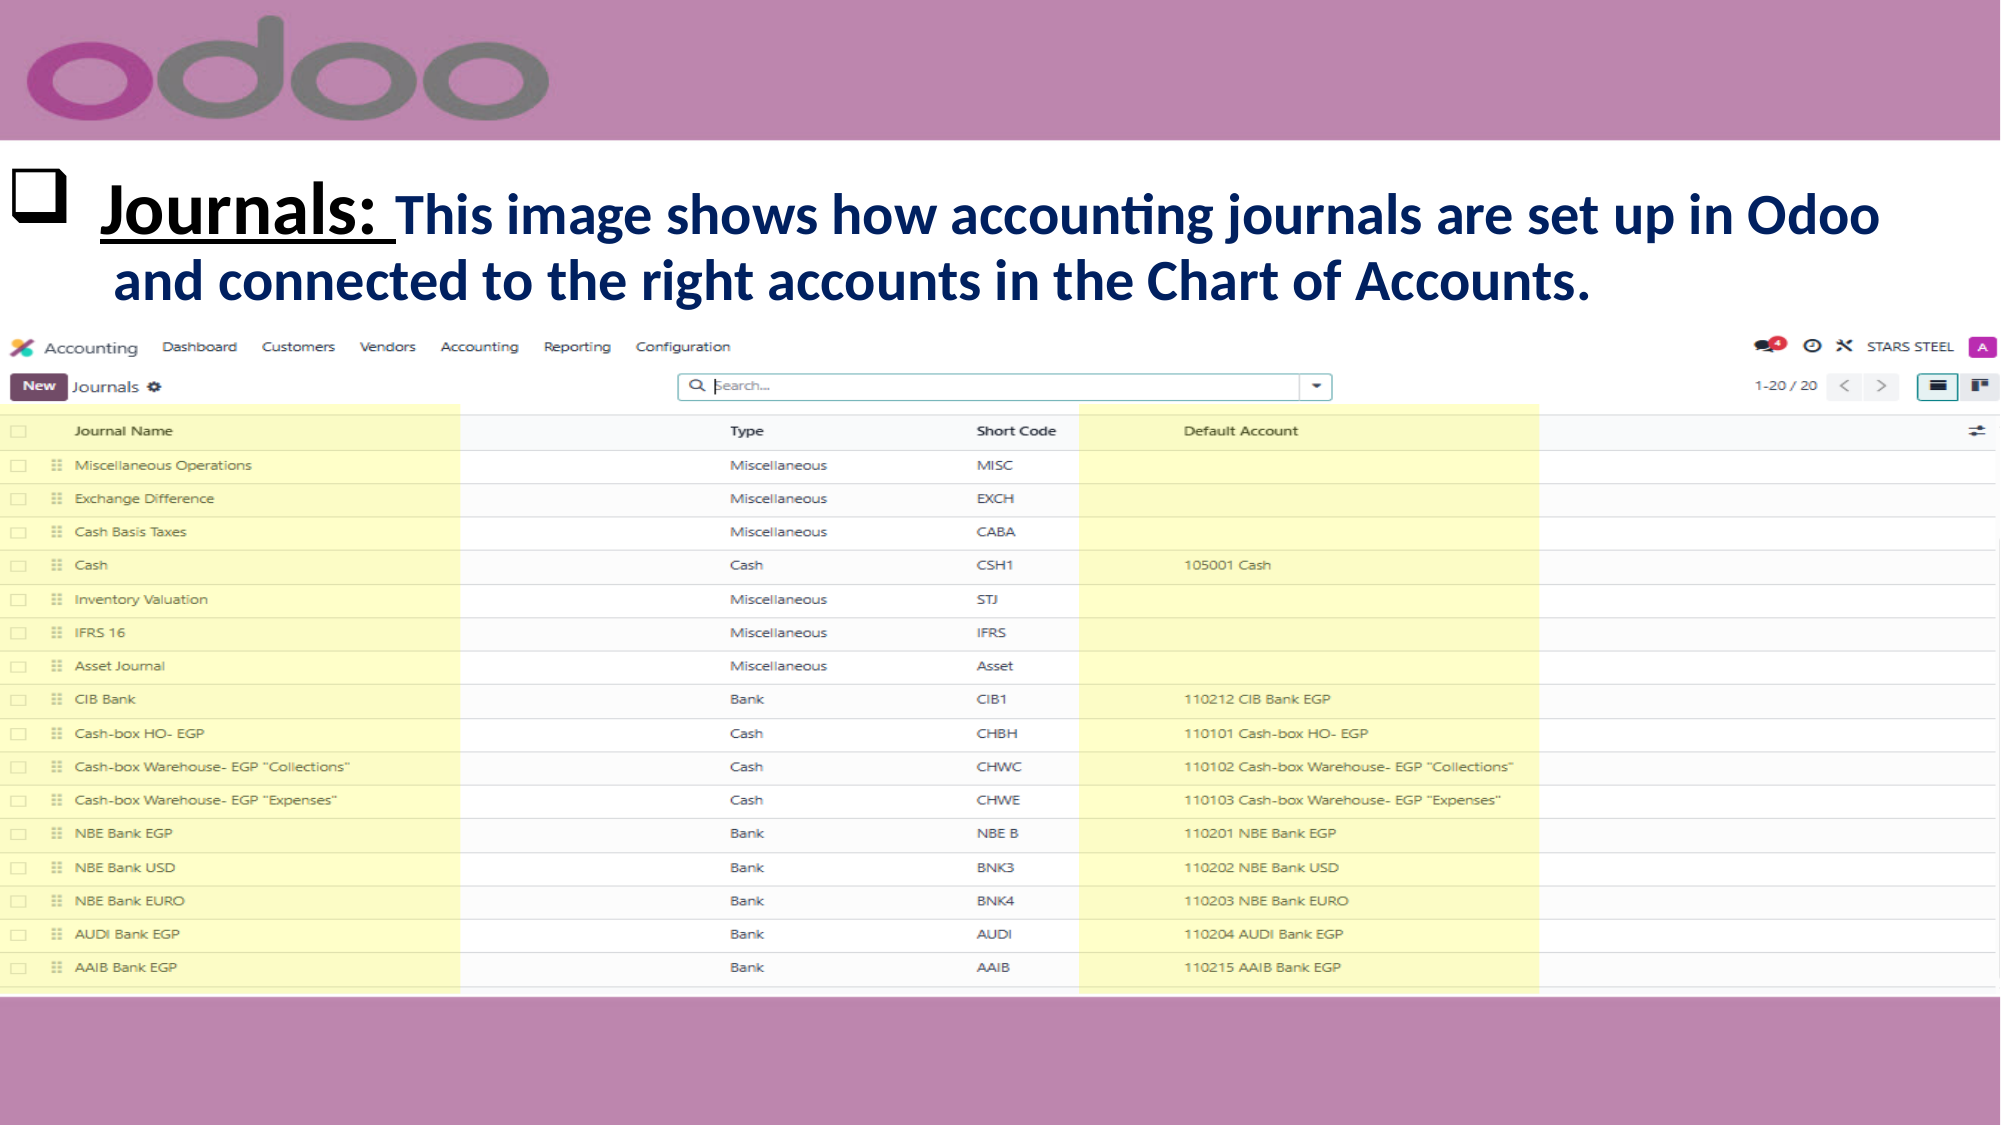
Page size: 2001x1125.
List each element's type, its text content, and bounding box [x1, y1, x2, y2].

picture [0, 0, 2001, 1125]
text_box Journals: This image shows how accounting journals are set up in Odoo and connected to the right accounts in the Chart of Accounts. [0, 30, 2000, 328]
